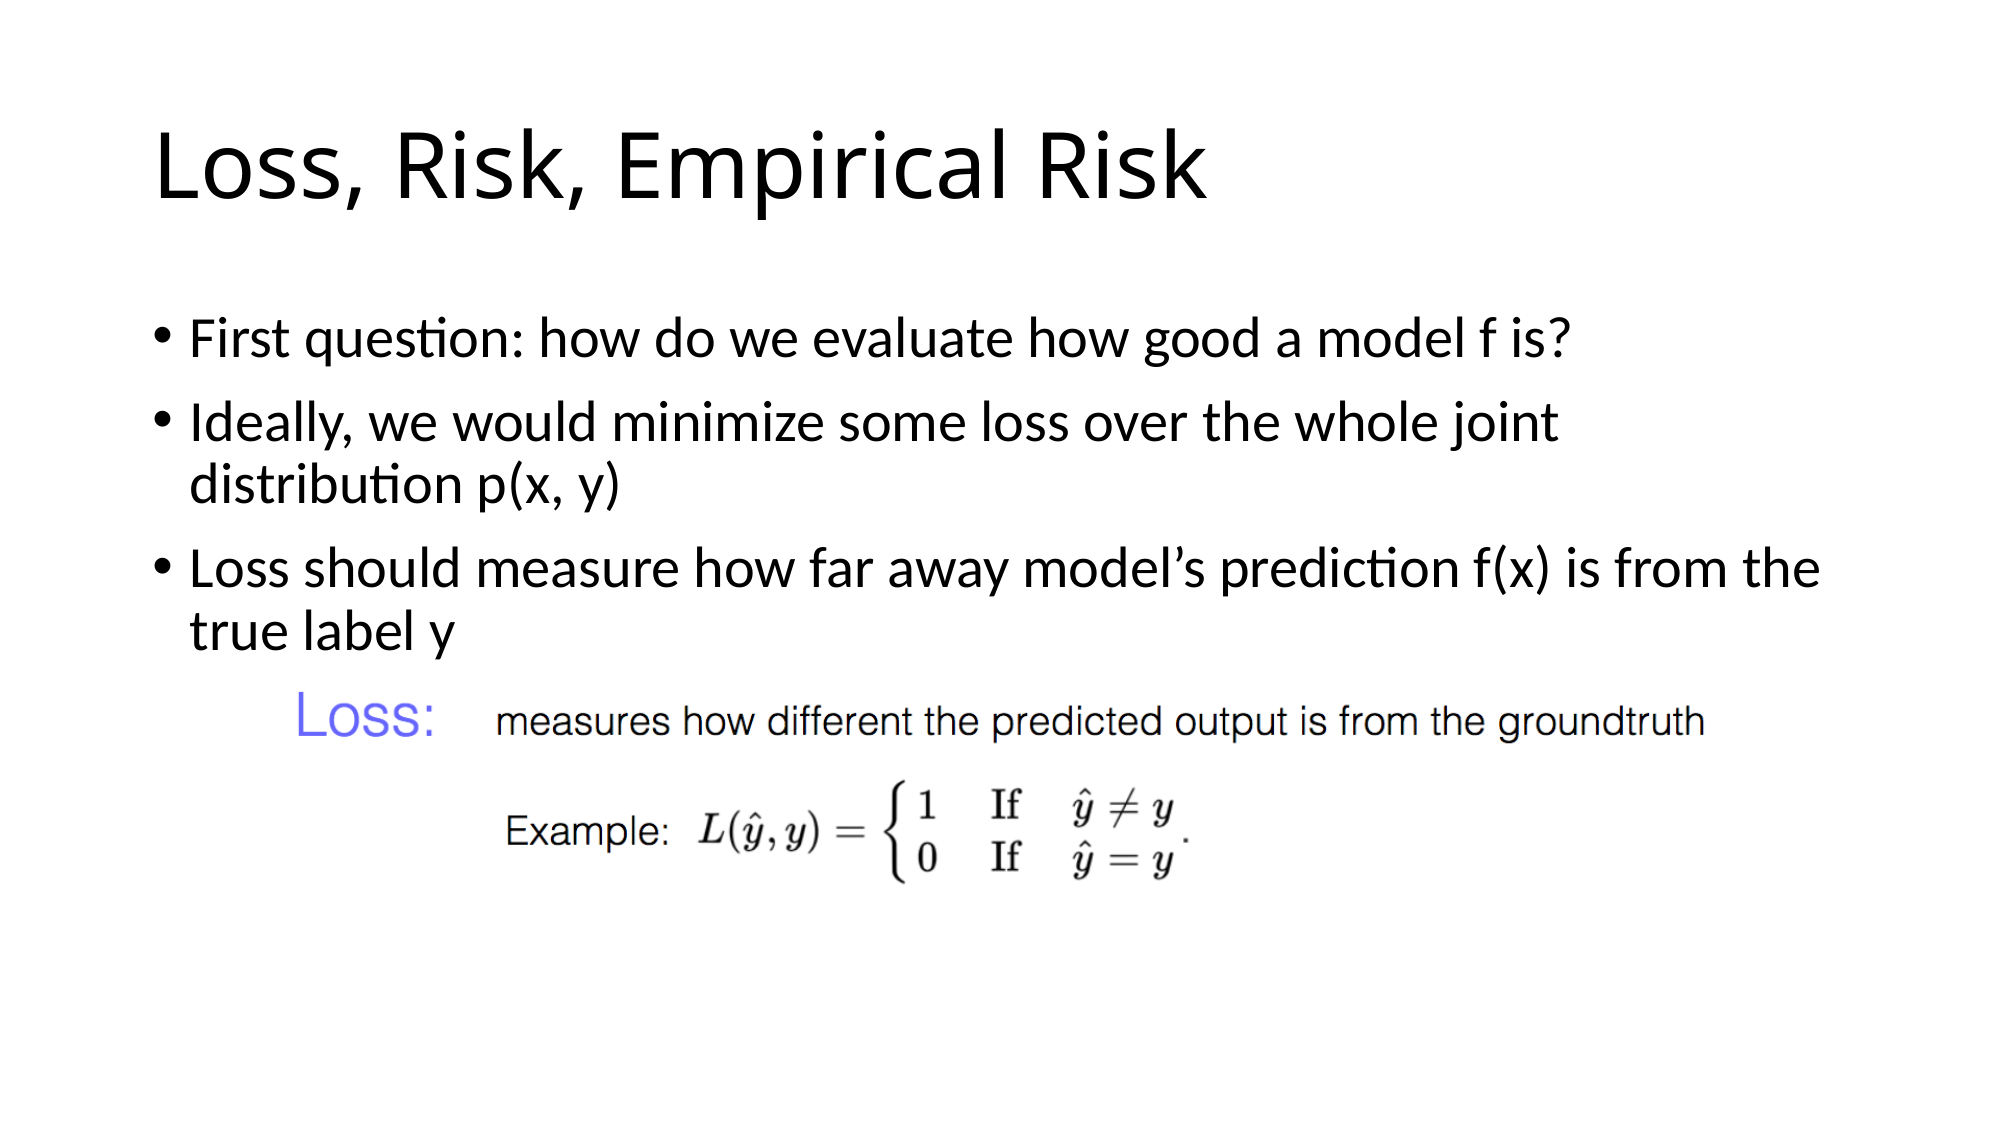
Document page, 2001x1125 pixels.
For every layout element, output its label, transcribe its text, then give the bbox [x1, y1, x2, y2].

picture [278, 670, 1722, 894]
list First question: how do we evaluate how good a model f is? Ideally, we would minimize some loss over the whole joint distribution p(x, y) Loss should measure how far away model’s prediction f(x) is from the true label y [137, 299, 1863, 1014]
title Loss, Risk, Empirical Risk [137, 59, 1863, 278]
